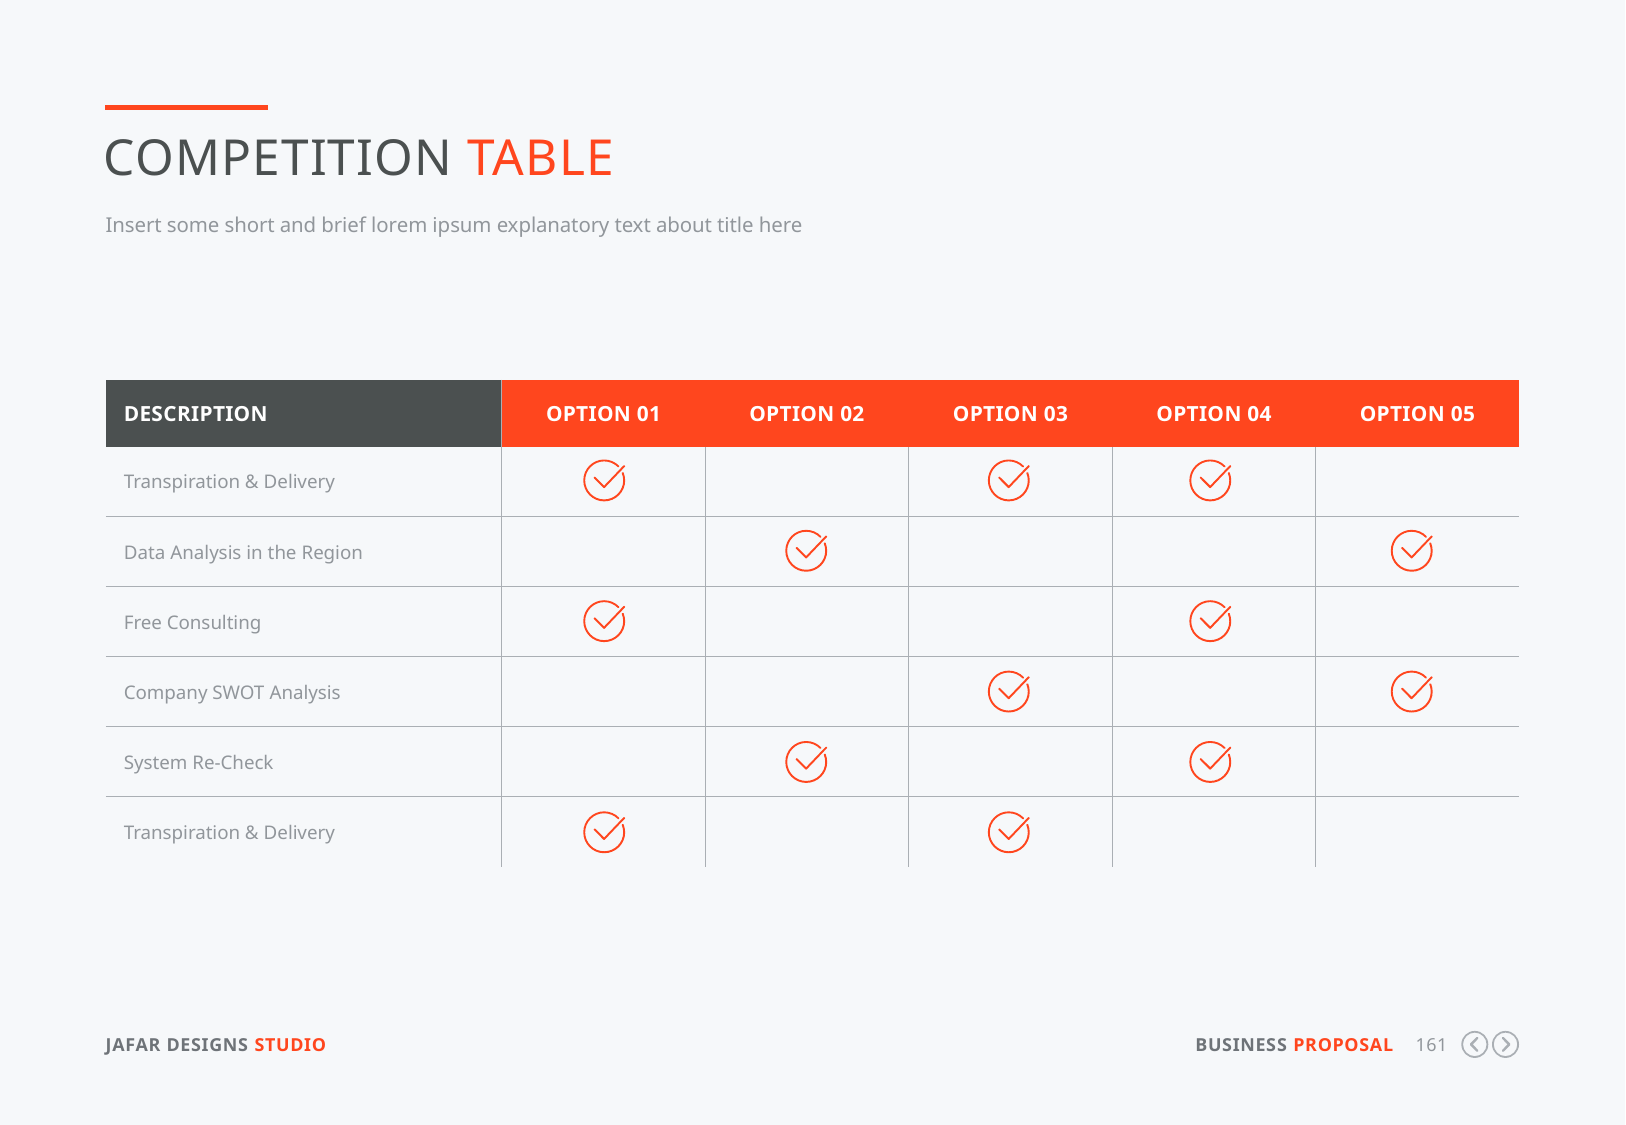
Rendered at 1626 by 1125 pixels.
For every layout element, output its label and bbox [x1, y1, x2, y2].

table_cell [1113, 657, 1315, 726]
text_box [583, 600, 626, 643]
text_box [785, 529, 828, 572]
table_cell [706, 587, 908, 656]
table_cell [706, 447, 908, 516]
table_cell [706, 727, 908, 796]
table_cell [1316, 517, 1519, 586]
table_cell [1316, 447, 1519, 516]
table_cell [106, 517, 501, 586]
text_box [583, 459, 626, 502]
table_cell [106, 657, 501, 726]
table_cell [106, 447, 501, 516]
text_box [1189, 741, 1232, 783]
table_cell [502, 447, 705, 516]
table_cell [502, 727, 705, 796]
table_cell [1113, 797, 1315, 867]
text_box [987, 459, 1030, 502]
table_cell [106, 587, 501, 656]
table_cell [1113, 447, 1315, 516]
table_cell [502, 797, 705, 867]
table_header [106, 380, 501, 447]
text_box [1189, 600, 1232, 643]
table_cell [909, 657, 1112, 726]
text_box [583, 811, 626, 854]
table_cell [1113, 587, 1315, 656]
table_header [502, 380, 1519, 447]
table_cell [706, 797, 908, 867]
table_cell [706, 657, 908, 726]
table_cell [909, 797, 1112, 867]
table_cell [1316, 797, 1519, 867]
table_cell [502, 517, 705, 586]
table_cell [909, 587, 1112, 656]
list [103, 125, 1518, 188]
table_cell [502, 587, 705, 656]
table_cell [706, 517, 908, 586]
table_cell [106, 727, 501, 796]
table_cell [909, 447, 1112, 516]
table_cell [909, 517, 1112, 586]
table_cell [1316, 727, 1519, 796]
text_box [1390, 670, 1433, 713]
table_cell [909, 727, 1112, 796]
table_cell [1113, 517, 1315, 586]
text_box [987, 811, 1030, 854]
text_box [987, 670, 1030, 713]
table_cell [1316, 657, 1519, 726]
text_box [785, 741, 828, 783]
text_box [1390, 529, 1433, 572]
table_cell [502, 657, 705, 726]
list [105, 209, 1519, 241]
table_cell [106, 797, 501, 867]
table_cell [1113, 727, 1315, 796]
text_box [1189, 459, 1232, 502]
table_cell [1316, 587, 1519, 656]
